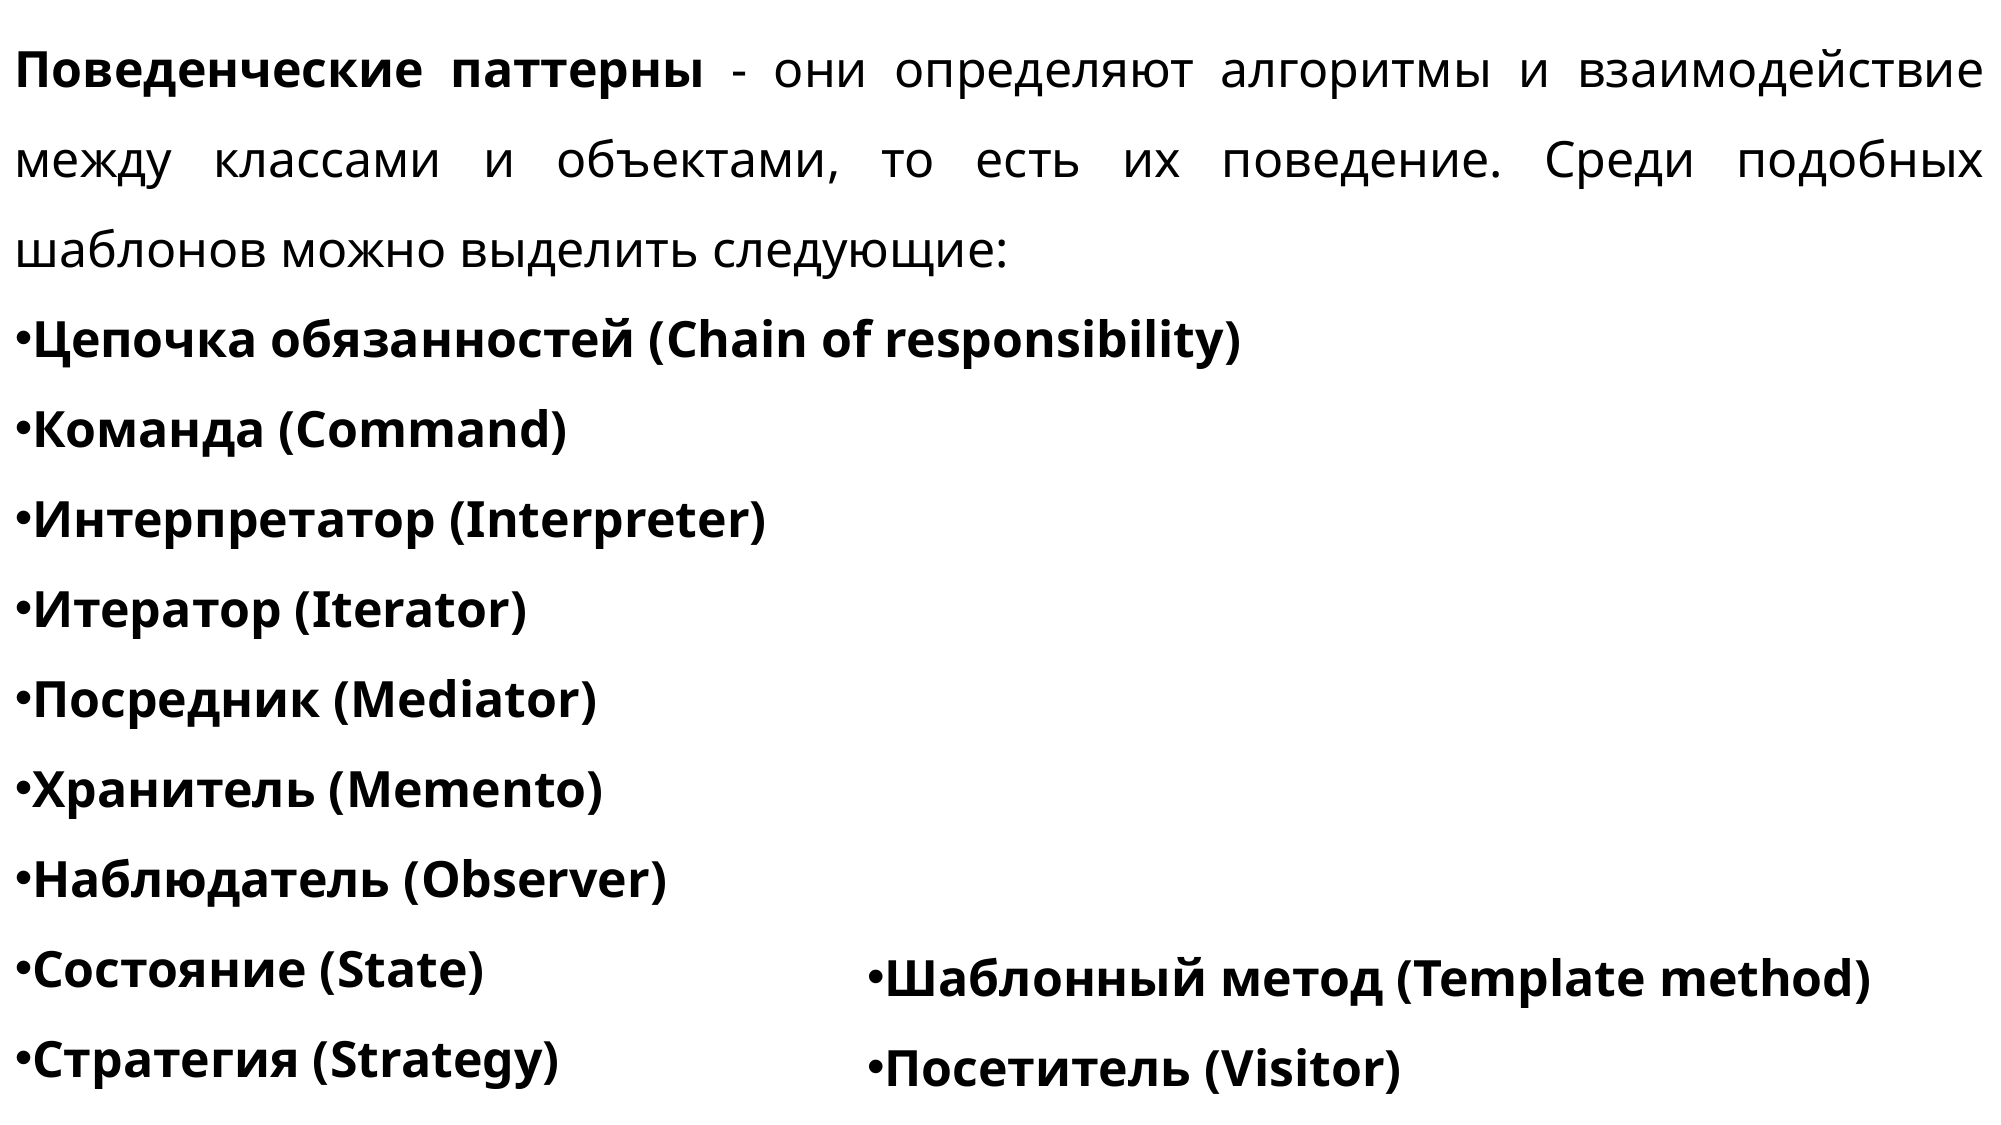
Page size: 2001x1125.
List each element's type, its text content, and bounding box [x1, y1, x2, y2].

text_box Шаблонный метод (Template method) Посетитель (Visitor) [852, 908, 2000, 1104]
text_box Поведенческие паттерны - они определяют алгоритмы и взаимодействие между классами и объектами, то есть их поведение. Среди подобных шаблонов можно выделить следующие: Цепочка обязанностей (Chain of responsibility) Команда (Command) Интерпретатор (Interpreter) Итератор (Iterator) Посредник (Mediator) Хранитель (Memento) Наблюдатель (Observer) Состояние (State) Стратегия (Strategy) [0, 0, 2000, 1095]
